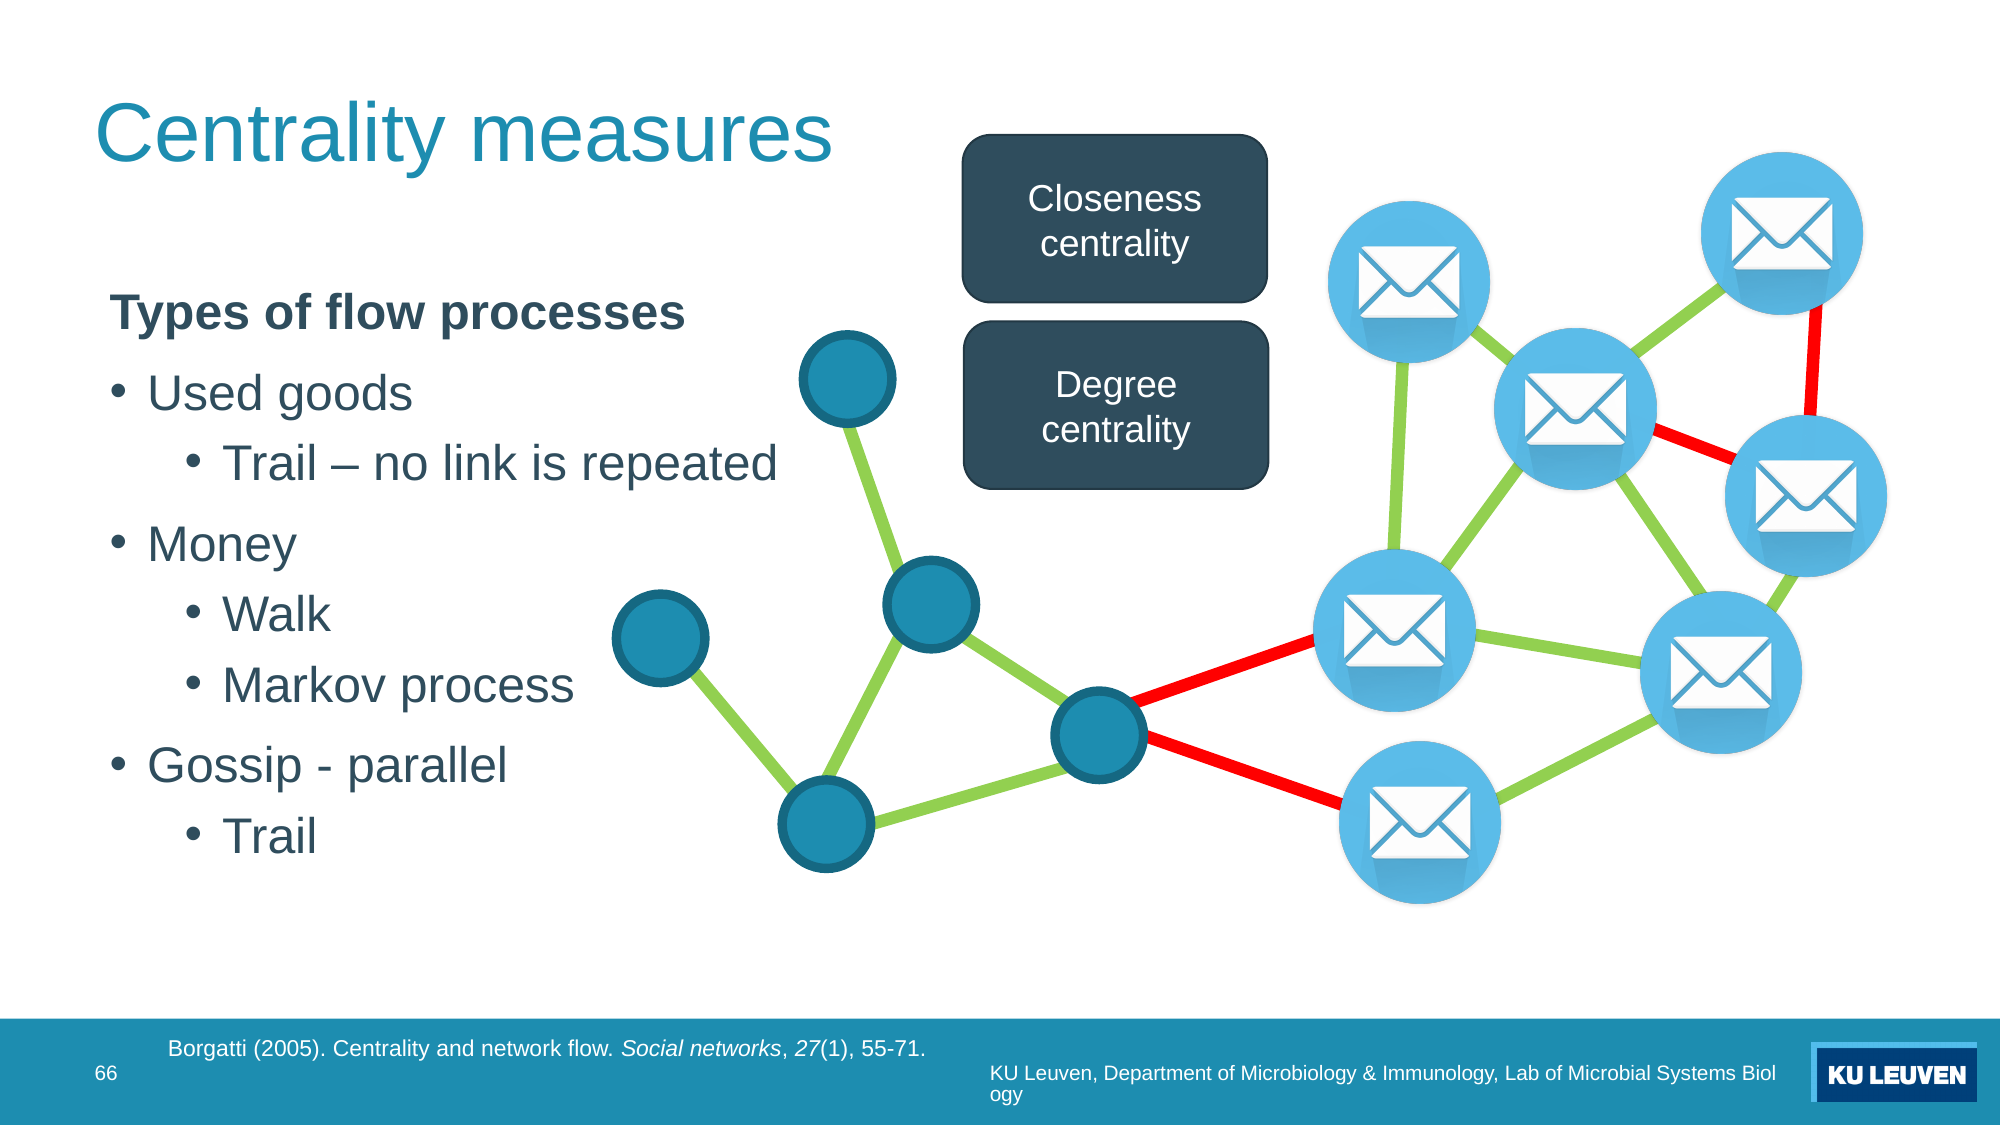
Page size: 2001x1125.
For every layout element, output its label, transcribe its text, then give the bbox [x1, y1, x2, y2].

picture [1811, 1042, 1977, 1102]
picture [1691, 142, 1873, 325]
slide_number 66 [94, 1018, 201, 1125]
list Types of flow processes Used goods Trail – no link is repeated Money Walk Markov process Gossip - parallel Trail [94, 271, 1906, 1004]
text_box Borgatti (2005). Centrality and network flow. Social networks, 27(1), 55-71. [153, 1026, 977, 1069]
text_box Closeness centrality [961, 133, 1269, 186]
picture [1329, 731, 1511, 914]
picture [1318, 191, 1667, 500]
footer KU Leuven, Department of Microbiology & Immunology, Lab of Microbial Systems Biology [989, 1018, 1809, 1125]
title Centrality measures [94, 33, 1906, 223]
picture [1630, 405, 1897, 764]
picture [1303, 539, 1486, 722]
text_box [616, 186, 1852, 869]
